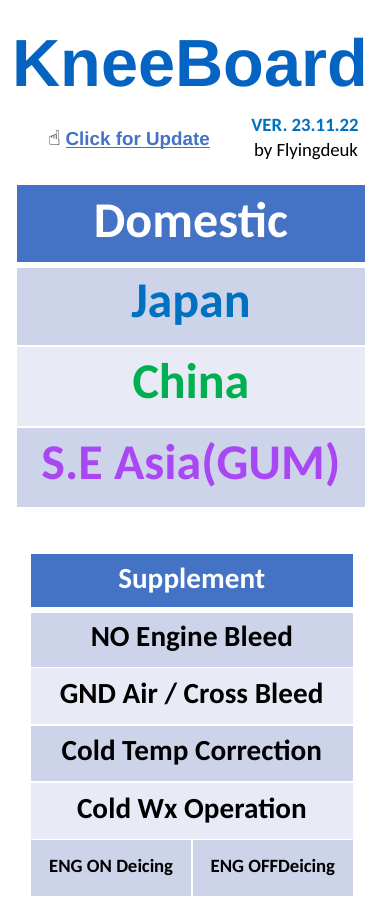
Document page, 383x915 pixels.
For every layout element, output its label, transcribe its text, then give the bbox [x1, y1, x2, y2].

text_box KneeBoard [0, 12, 382, 108]
table_cell S.E Asia(GUM) [17, 428, 365, 507]
table_header Supplement [31, 554, 353, 607]
table_cell GND Air / Cross Bleed [31, 668, 353, 724]
text_box ☝️ Click for Update [33, 117, 262, 157]
table_cell ENG ON Deicing [31, 840, 191, 896]
text_box VER. 23.11.22 [236, 104, 376, 143]
table_cell Cold Temp Correction [31, 726, 353, 781]
table_cell Cold Wx Operation [31, 783, 353, 839]
text_box by Flyingdeuk [239, 130, 379, 168]
table_header Domestic [17, 185, 365, 262]
table_cell China [17, 347, 365, 426]
table_cell Japan [17, 268, 365, 345]
table_cell ENG OFFDeicing [193, 840, 353, 896]
table_cell NO Engine Bleed [31, 613, 353, 667]
